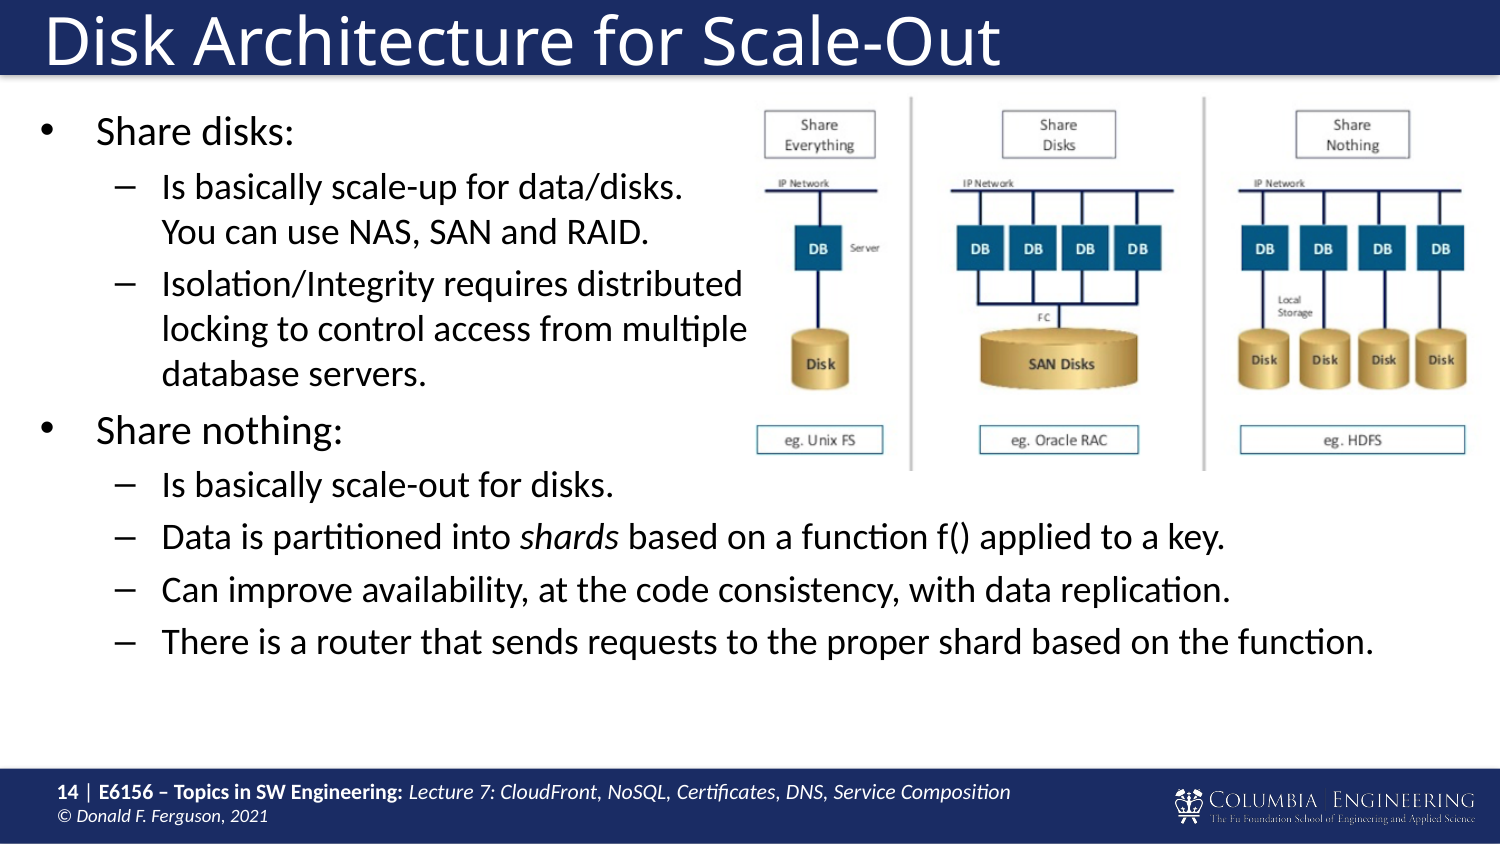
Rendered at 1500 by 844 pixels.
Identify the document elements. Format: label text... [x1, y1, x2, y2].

picture [749, 92, 1482, 472]
title Disk Architecture for Scale-Out [28, 0, 1450, 73]
list Share disks: Is basically scale-up for data/disks. You can use NAS, SAN and RAID. Isolation/Integrity requires distributed locking to control access from multiple database servers. Share nothing: Is basically scale-out for disks. Data is partitioned into shards based on a function f() applied to a key. Can improve availability, at the code consistency, with data replication. There is a router that sends requests to the proper shard based on the function. [24, 96, 1475, 760]
